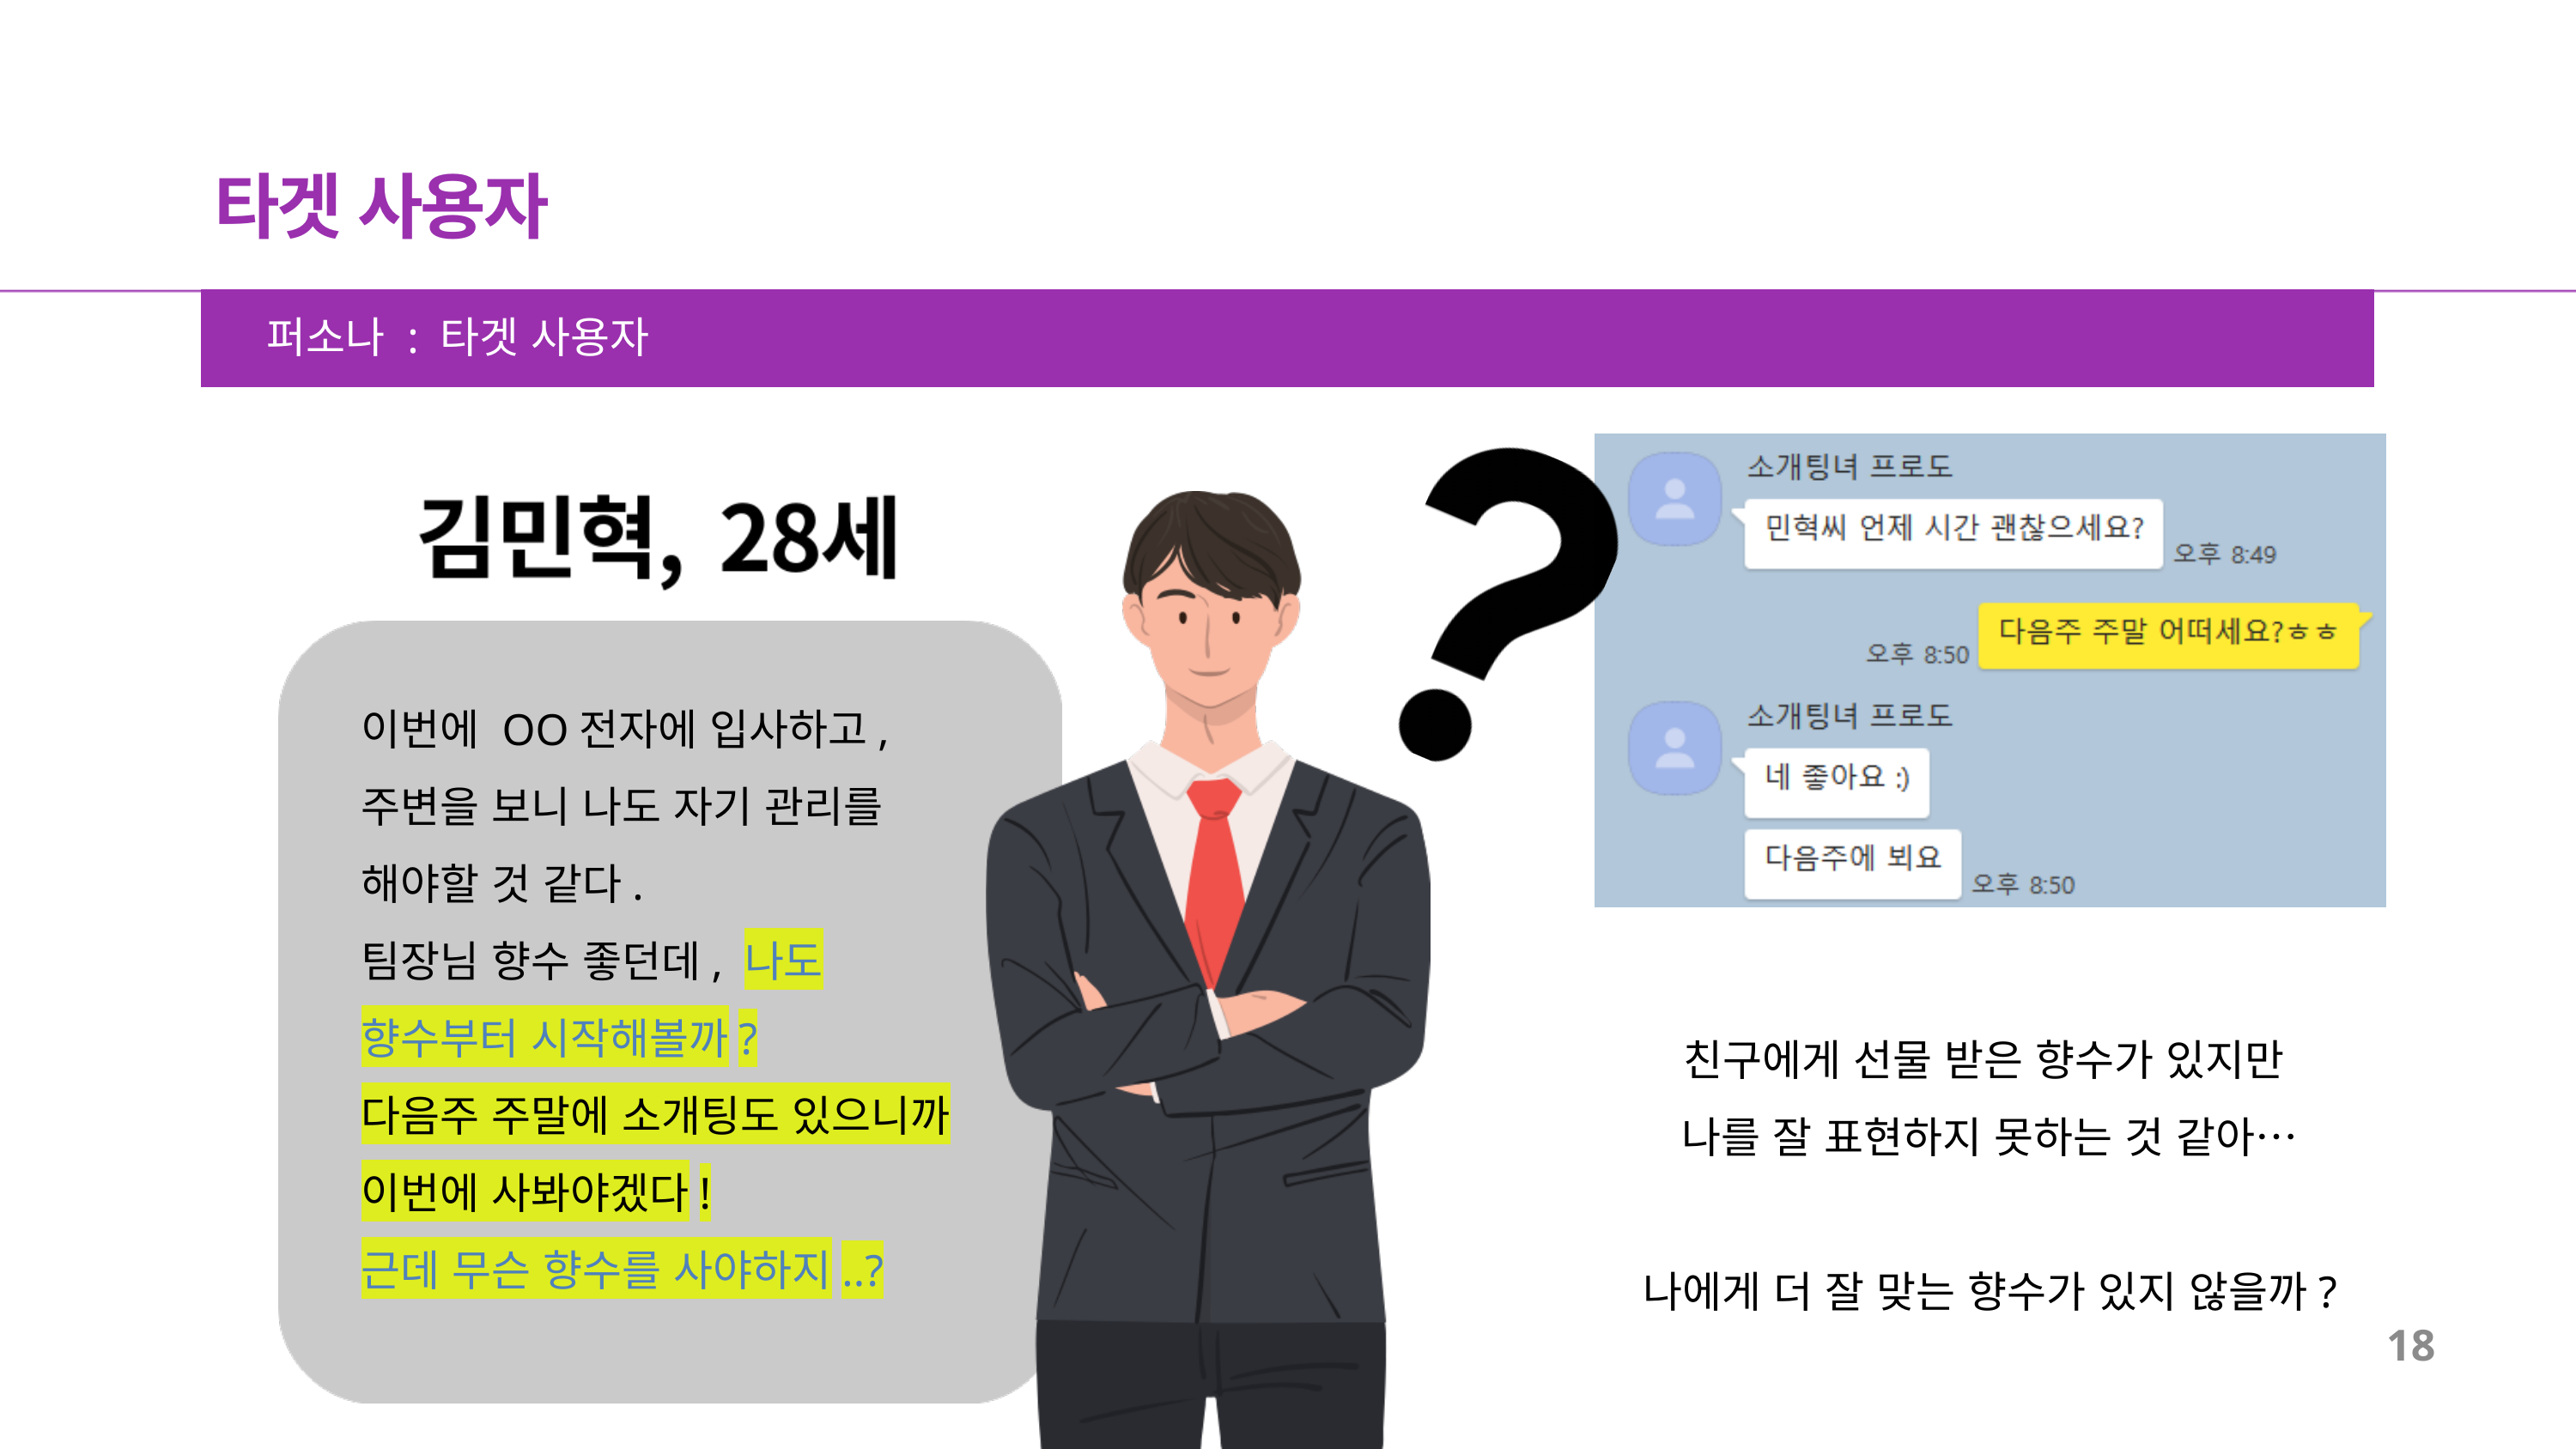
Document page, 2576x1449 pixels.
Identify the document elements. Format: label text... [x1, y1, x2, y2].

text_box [0, 289, 198, 294]
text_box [278, 418, 1643, 1449]
picture [1643, 433, 2386, 907]
text_box 타겟 사용자 [201, 155, 835, 254]
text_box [2379, 289, 2576, 294]
slide_number 18 [2148, 1312, 2448, 1363]
text_box 친구에게 선물 받은 향수가 있지만 나를 잘 표현하지 못하는 것 같아… 나에게 더 잘 맞는 향수가 있지 않을까? [1648, 1001, 2443, 1324]
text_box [201, 289, 2374, 388]
